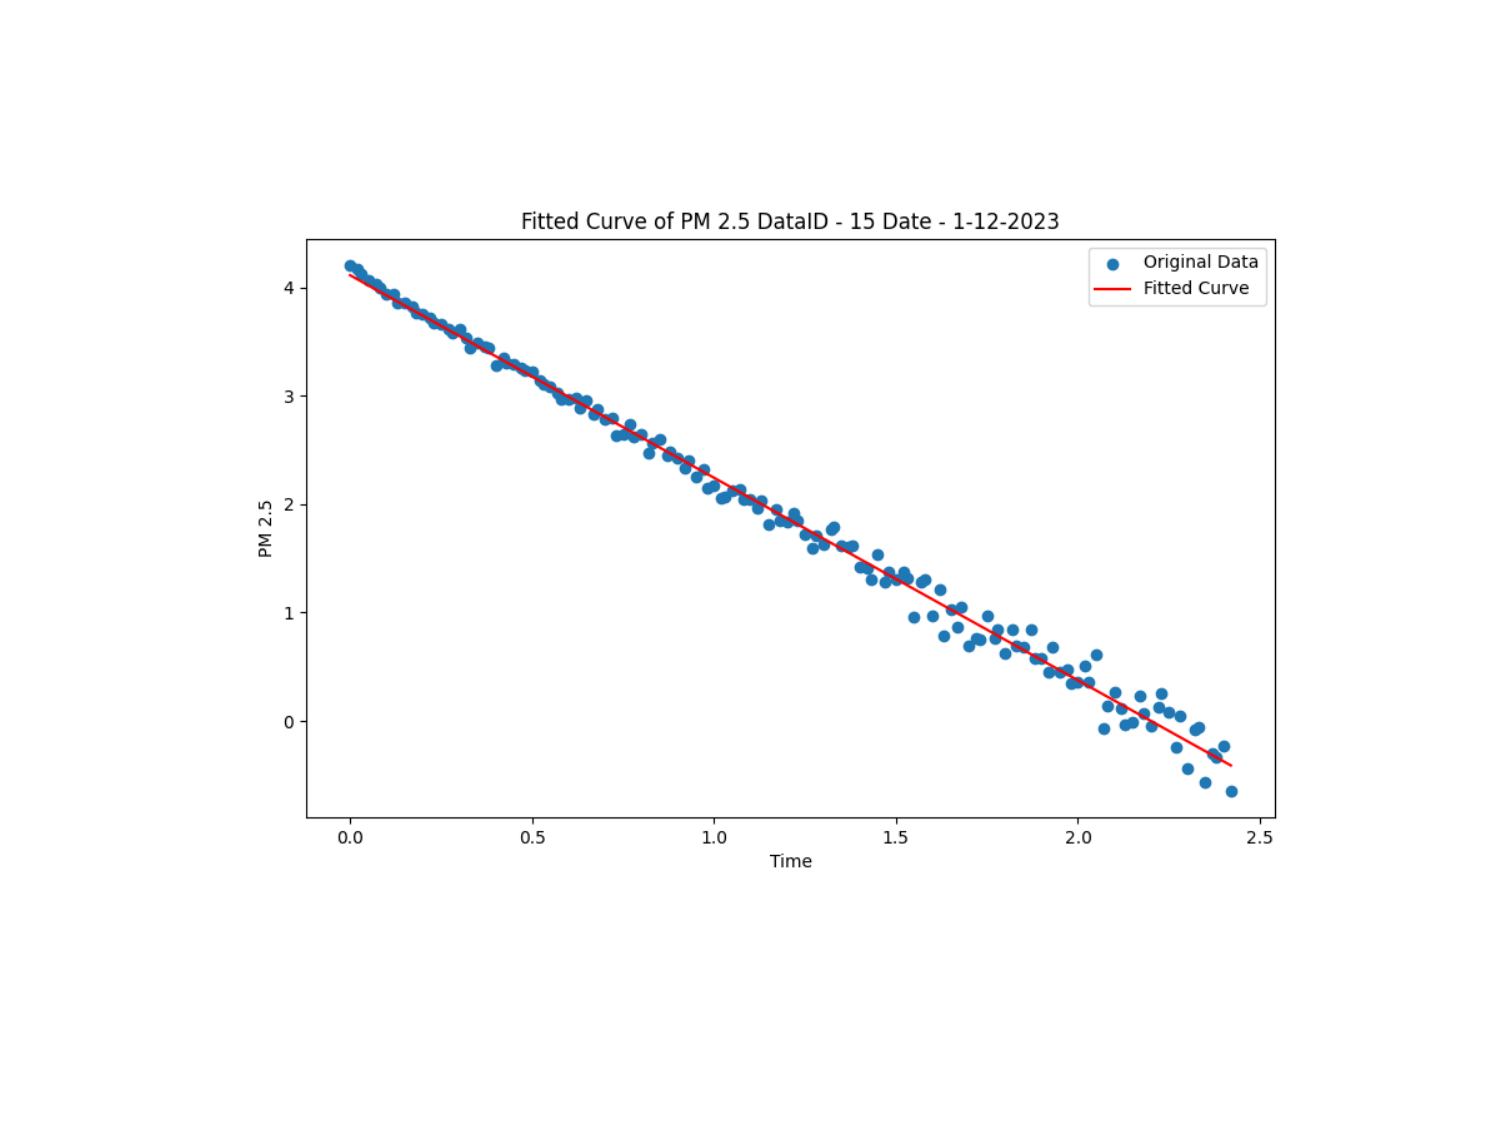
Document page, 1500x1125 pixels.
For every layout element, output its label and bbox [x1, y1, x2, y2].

picture [149, 149, 1401, 901]
